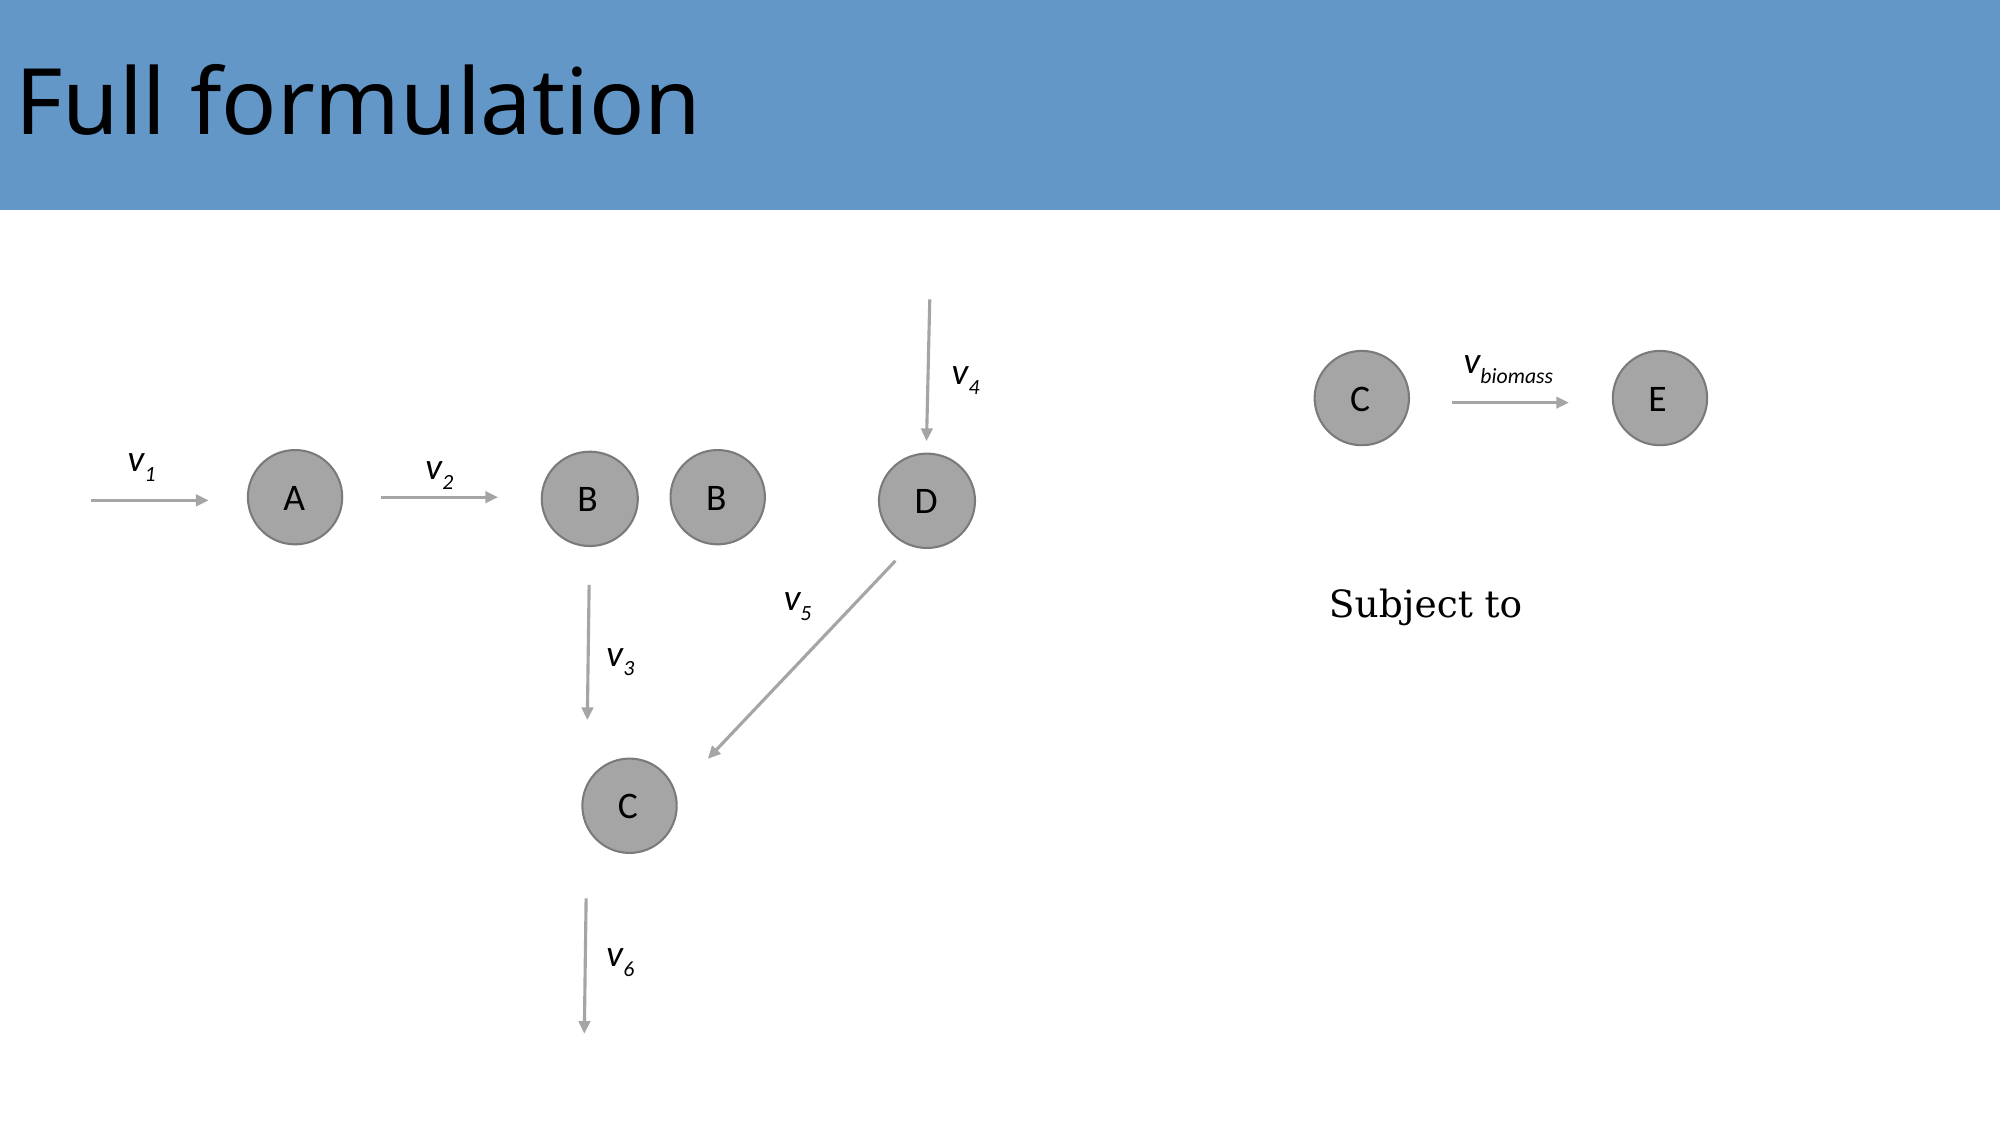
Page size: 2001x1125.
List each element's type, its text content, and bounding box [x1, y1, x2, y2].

text_box v6 [591, 922, 668, 988]
text_box [669, 449, 766, 546]
text_box v2 [410, 434, 487, 497]
text_box [1313, 349, 1411, 447]
text_box [1611, 349, 1709, 447]
title Full formulation [0, 0, 2000, 210]
text_box v3 [591, 621, 668, 688]
text_box A [268, 465, 322, 525]
text_box [877, 452, 977, 550]
text_box B [691, 465, 745, 525]
text_box [540, 450, 639, 548]
text_box C [603, 773, 656, 834]
text_box v4 [936, 339, 1014, 406]
text_box vbiomass [1448, 329, 1588, 395]
text_box B [562, 466, 617, 527]
text_box v1 [113, 426, 190, 493]
text_box D [899, 468, 954, 529]
text_box E [1633, 366, 1687, 426]
text_box [246, 449, 344, 546]
text_box [581, 757, 678, 854]
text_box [707, 560, 896, 759]
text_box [926, 299, 930, 441]
text_box C [1335, 366, 1389, 426]
